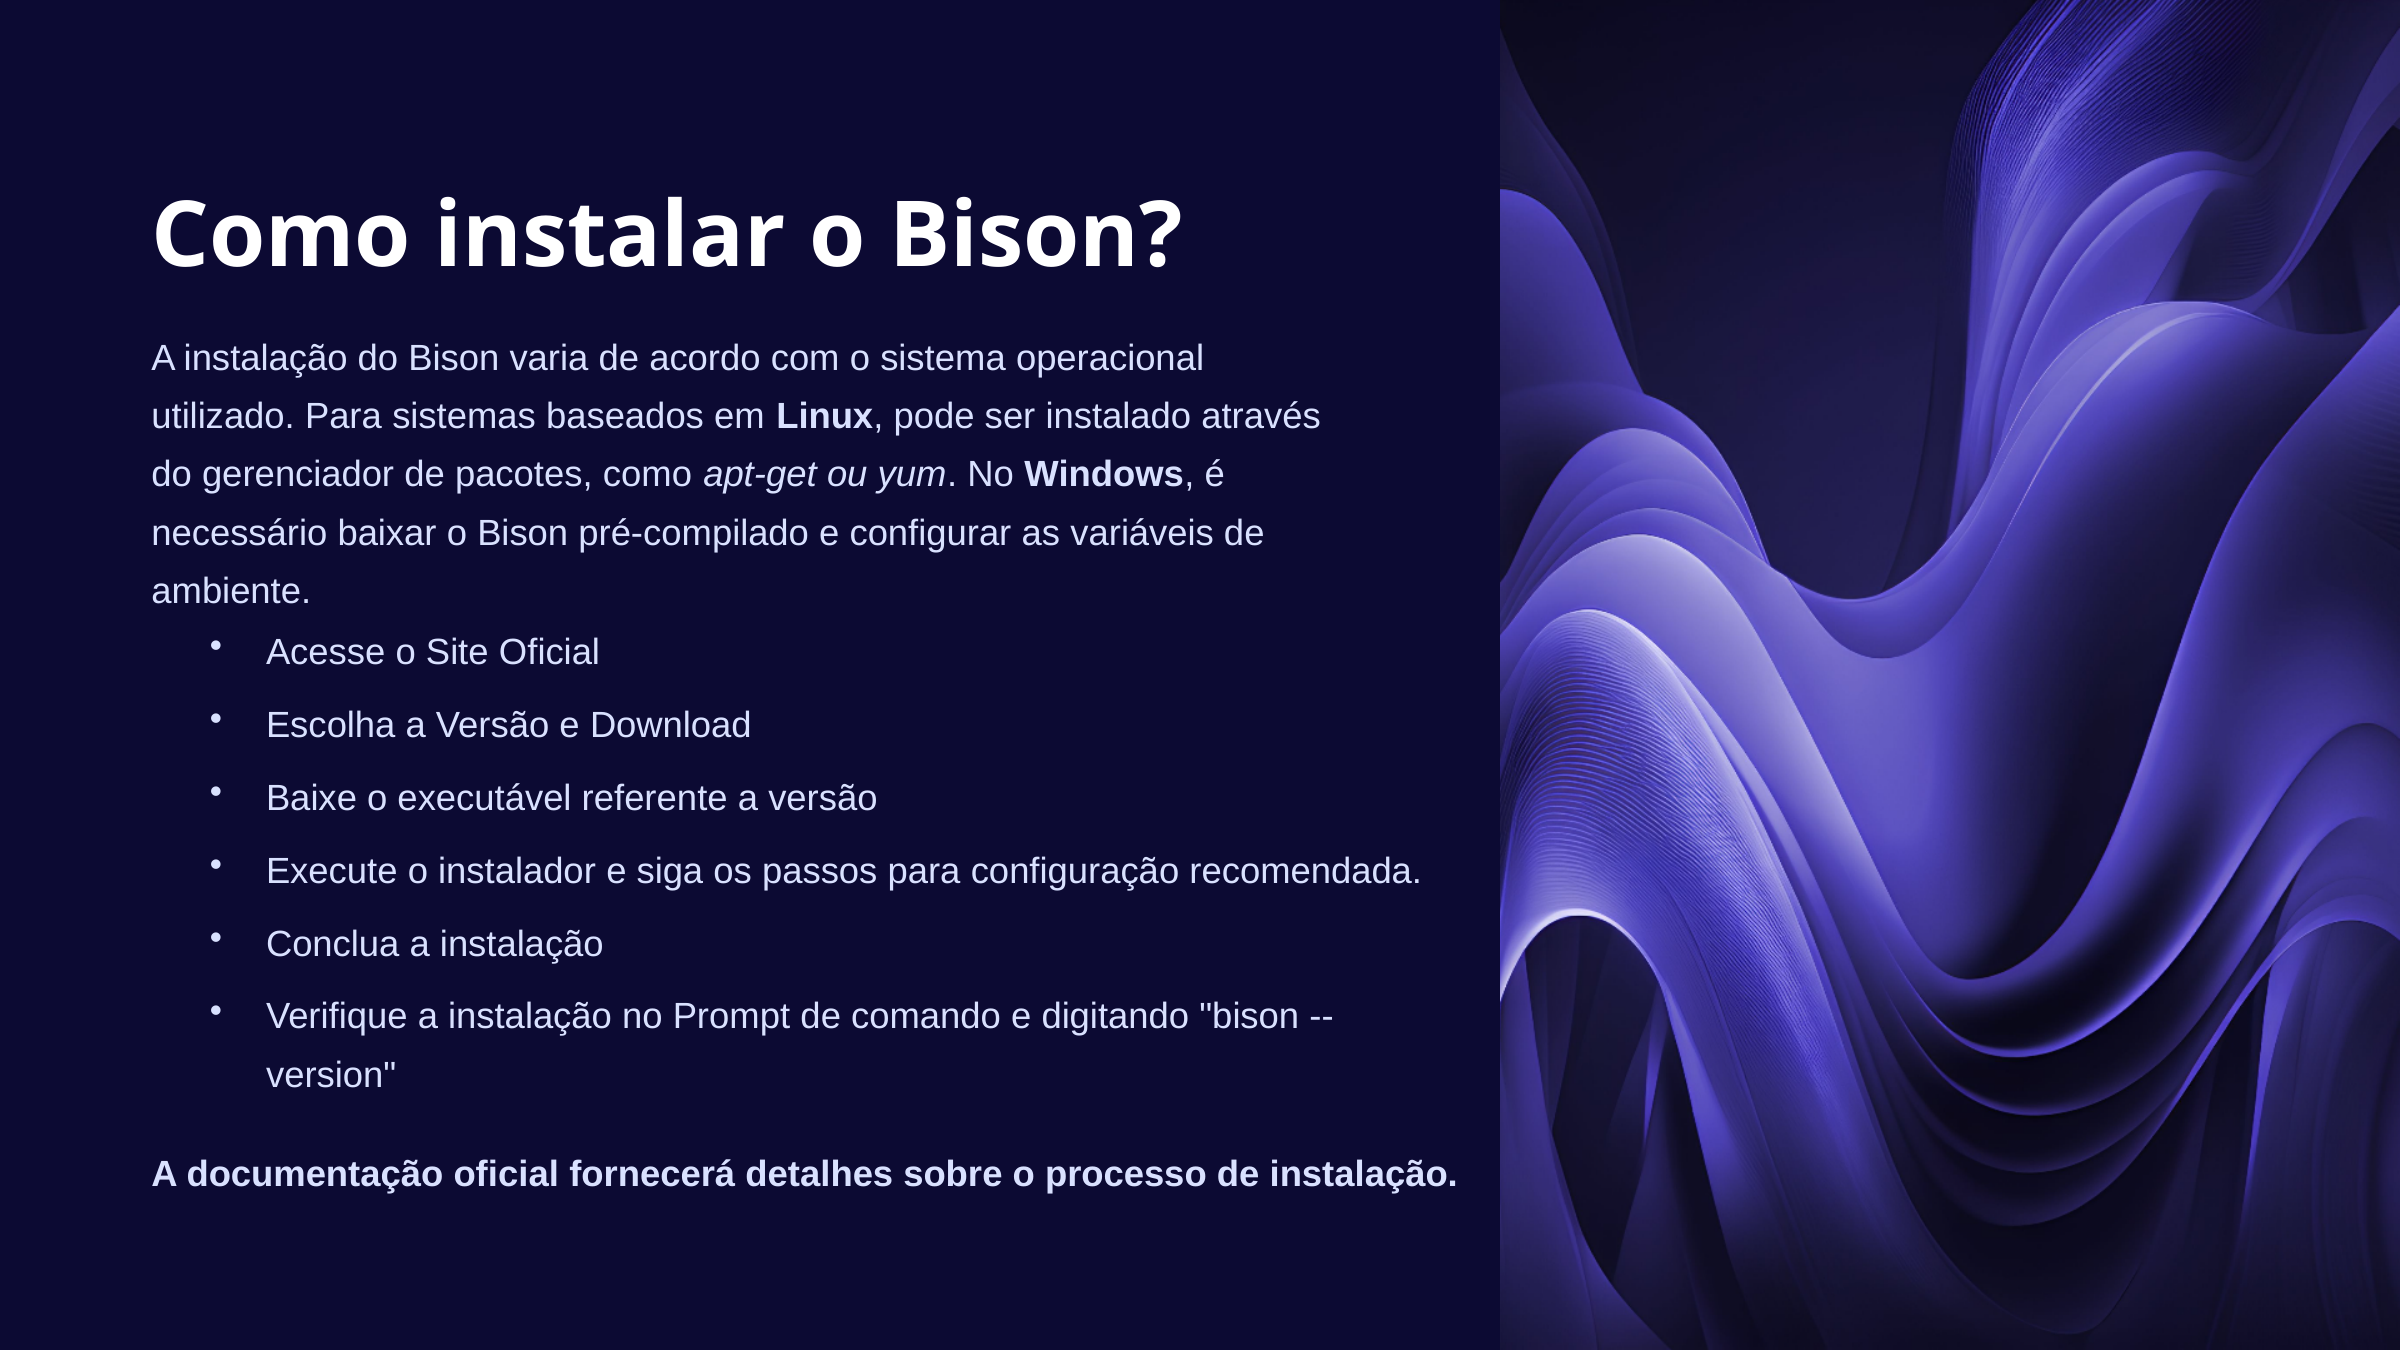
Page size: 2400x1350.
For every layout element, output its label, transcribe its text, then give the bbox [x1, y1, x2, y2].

text_box Verifique a instalação no Prompt de comando e digitando "bison --version" [194, 970, 1364, 1088]
text_box Escolha a Versão e Download [194, 679, 1364, 738]
text_box [0, 0, 1499, 1350]
text_box Como instalar o Bison? [136, 163, 1285, 278]
picture [1499, 0, 2400, 1350]
text_box Execute o instalador e siga os passos para configuração recomendada. [194, 824, 1364, 884]
text_box Baixe o executável referente a versão [194, 752, 1364, 811]
text_box Acesse o Site Oficial [194, 606, 1364, 665]
text_box A documentação oficial fornecerá detalhes sobre o processo de instalação. [136, 1128, 1364, 1187]
text_box A instalação do Bison varia de acordo com o sistema operacional utilizado. Para sistemas baseados em Linux, pode ser instalado através do gerenciador de pacotes, como apt-get ou yum. No Windows, é necessário baixar o Bison pré-compilado e configurar as variáveis de ambiente. [136, 311, 1364, 546]
text_box Conclua a instalação [194, 897, 1364, 956]
